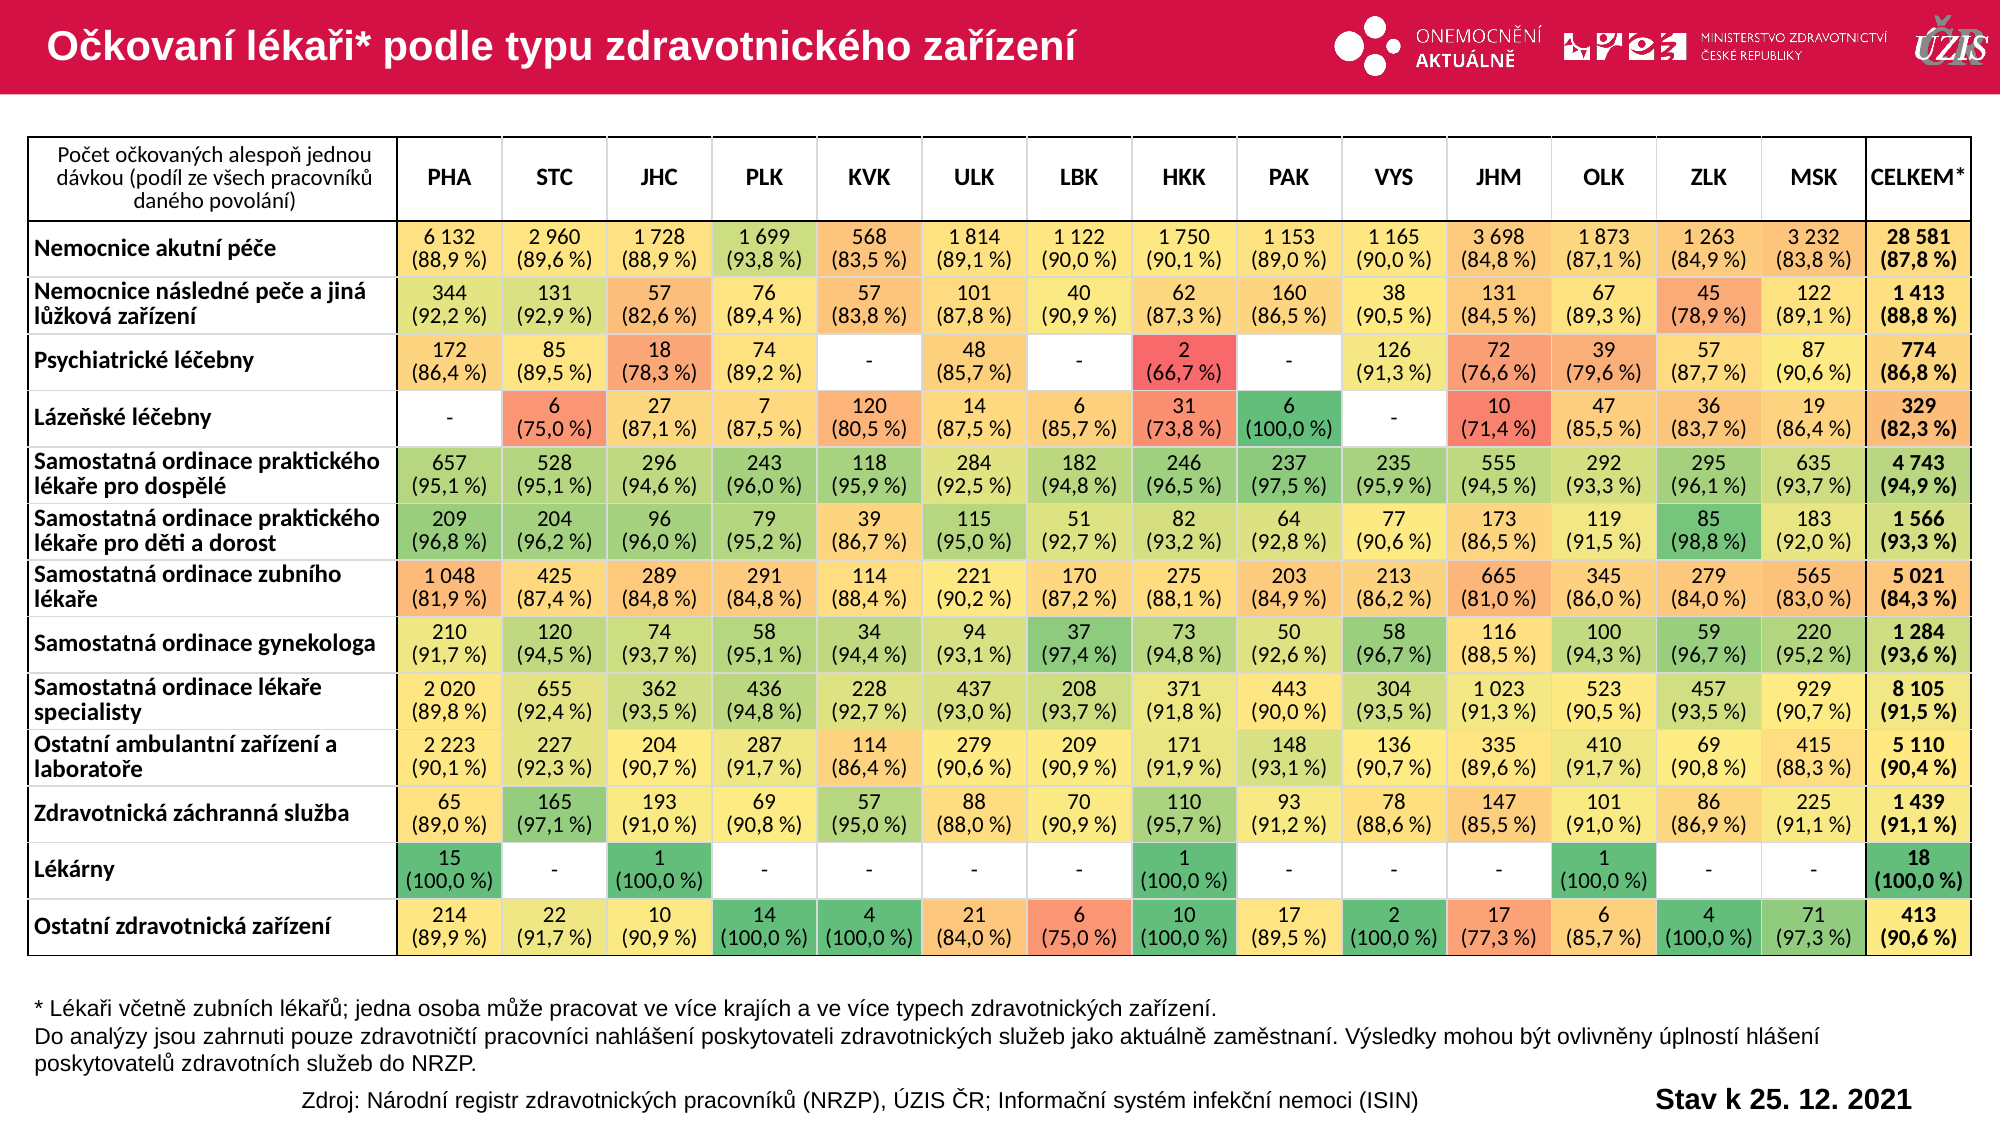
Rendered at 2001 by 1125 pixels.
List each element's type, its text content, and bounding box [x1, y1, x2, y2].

table_cell 85 (89,5 %) [503, 335, 606, 390]
table_cell 1 873 (87,1 %) [1552, 222, 1656, 276]
table_cell 115 (95,0 %) [923, 504, 1026, 559]
table_cell 101 (87,8 %) [923, 278, 1026, 333]
table_cell 329 (82,3 %) [1867, 391, 1970, 446]
table_cell 1 284 (93,6 %) [1867, 617, 1970, 672]
table_cell 182 (94,8 %) [1028, 448, 1131, 503]
table_cell 208 (93,7 %) [1028, 674, 1131, 729]
table_cell Samostatná ordinace praktického lékaře pro děti a dorost [29, 504, 396, 559]
table_cell 76 (89,4 %) [713, 278, 816, 333]
table_cell 457 (93,5 %) [1657, 674, 1761, 729]
table_cell 165 (97,1 %) [503, 787, 606, 842]
table_cell 228 (92,7 %) [818, 674, 921, 729]
table_cell 120 (94,5 %) [503, 617, 606, 672]
table_cell 209 (96,8 %) [398, 504, 501, 559]
table_cell 568 (83,5 %) [818, 222, 921, 276]
table_cell 21 (84,0 %) [923, 900, 1026, 955]
table_cell 94 (93,1 %) [923, 617, 1026, 672]
table_cell Samostatná ordinace lékaře specialisty [29, 674, 396, 729]
table_cell 160 (86,5 %) [1238, 278, 1341, 333]
table_cell 2 223 (90,1 %) [398, 730, 501, 785]
table_cell 28 581 (87,8 %) [1867, 222, 1970, 276]
table_cell - [818, 335, 921, 390]
table_cell - [713, 843, 816, 898]
table_cell 57 (95,0 %) [818, 787, 921, 842]
table_cell 65 (89,0 %) [398, 787, 501, 842]
table_cell 209 (90,9 %) [1028, 730, 1131, 785]
table_header STC [503, 138, 606, 220]
table_cell 19 (86,4 %) [1762, 391, 1865, 446]
table_cell - [1028, 335, 1131, 390]
table_cell - [1343, 843, 1446, 898]
table_cell - [1762, 843, 1865, 898]
table_cell 183 (92,0 %) [1762, 504, 1865, 559]
table_cell 2 960 (89,6 %) [503, 222, 606, 276]
table_cell 1 699 (93,8 %) [713, 222, 816, 276]
table_cell 17 (77,3 %) [1448, 900, 1551, 955]
table_cell 36 (83,7 %) [1657, 391, 1761, 446]
table_cell 528 (95,1 %) [503, 448, 606, 503]
table_cell Ostatní ambulantní zařízení a laboratoře [29, 730, 396, 785]
table_cell 335 (89,6 %) [1448, 730, 1551, 785]
table_cell 657 (95,1 %) [398, 448, 501, 503]
table_cell 425 (87,4 %) [503, 561, 606, 616]
table_cell 204 (90,7 %) [608, 730, 711, 785]
table_cell 170 (87,2 %) [1028, 561, 1131, 616]
table_cell 6 (85,7 %) [1028, 391, 1131, 446]
table_cell 362 (93,5 %) [608, 674, 711, 729]
table_cell 116 (88,5 %) [1448, 617, 1551, 672]
table_cell 86 (86,9 %) [1657, 787, 1761, 842]
table_cell 39 (79,6 %) [1552, 335, 1656, 390]
table_cell 2 020 (89,8 %) [398, 674, 501, 729]
table_cell 126 (91,3 %) [1343, 335, 1446, 390]
table_header CELKEM* [1867, 138, 1970, 220]
table_cell 34 (94,4 %) [818, 617, 921, 672]
table_cell 213 (86,2 %) [1343, 561, 1446, 616]
text_box Zdroj: Národní registr zdravotnických pracovníků (NRZP), ÚZIS ČR; Informační systém infekční nemoci (ISIN) [28, 1078, 1700, 1121]
table_cell Nemocnice akutní péče [29, 222, 396, 276]
table_cell 436 (94,8 %) [713, 674, 816, 729]
table_header HKK [1133, 138, 1236, 220]
table_cell Samostatná ordinace gynekologa [29, 617, 396, 672]
table_cell - [818, 843, 921, 898]
table_cell 7 (87,5 %) [713, 391, 816, 446]
table_cell 51 (92,7 %) [1028, 504, 1131, 559]
table_cell 1 (100,0 %) [608, 843, 711, 898]
text_box Stav k 25. 12. 2021 [1640, 1084, 1972, 1123]
table_cell - [1448, 843, 1551, 898]
table_cell 74 (89,2 %) [713, 335, 816, 390]
table_header JHC [608, 138, 711, 220]
table_cell 100 (94,3 %) [1552, 617, 1656, 672]
picture [1391, 16, 1542, 76]
table_cell - [1028, 843, 1131, 898]
table_cell 5 110 (90,4 %) [1867, 730, 1970, 785]
table_cell 85 (98,8 %) [1657, 504, 1761, 559]
table_header ULK [923, 138, 1026, 220]
table_cell 6 132 (88,9 %) [398, 222, 501, 276]
table_cell 147 (85,5 %) [1448, 787, 1551, 842]
table_cell 96 (96,0 %) [608, 504, 711, 559]
table_cell 48 (85,7 %) [923, 335, 1026, 390]
table_cell - [1657, 843, 1761, 898]
table_cell 82 (93,2 %) [1133, 504, 1236, 559]
table_cell 214 (89,9 %) [398, 900, 501, 955]
table_cell 284 (92,5 %) [923, 448, 1026, 503]
table_cell 413 (90,6 %) [1867, 900, 1970, 955]
table_cell 410 (91,7 %) [1552, 730, 1656, 785]
table_cell 1 263 (84,9 %) [1657, 222, 1761, 276]
table_cell 172 (86,4 %) [398, 335, 501, 390]
table_cell 73 (94,8 %) [1133, 617, 1236, 672]
table_cell 291 (84,8 %) [713, 561, 816, 616]
table_cell - [923, 843, 1026, 898]
table_cell 58 (95,1 %) [713, 617, 816, 672]
title Očkovaní lékaři* podle typu zdravotnického zařízení [31, 0, 1391, 95]
table_cell 72 (76,6 %) [1448, 335, 1551, 390]
table_cell 246 (96,5 %) [1133, 448, 1236, 503]
table_cell 523 (90,5 %) [1552, 674, 1656, 729]
table_cell 289 (84,8 %) [608, 561, 711, 616]
table_cell 1 439 (91,1 %) [1867, 787, 1970, 842]
table_cell 6 (75,0 %) [503, 391, 606, 446]
table_cell 296 (94,6 %) [608, 448, 711, 503]
table_cell Psychiatrické léčebny [29, 335, 396, 390]
table_cell - [503, 843, 606, 898]
table_cell 69 (90,8 %) [1657, 730, 1761, 785]
table_cell 1 153 (89,0 %) [1238, 222, 1341, 276]
table_cell 39 (86,7 %) [818, 504, 921, 559]
table_cell 131 (84,5 %) [1448, 278, 1551, 333]
table_cell 227 (92,3 %) [503, 730, 606, 785]
table_cell 193 (91,0 %) [608, 787, 711, 842]
table_cell 57 (82,6 %) [608, 278, 711, 333]
table_cell 74 (93,7 %) [608, 617, 711, 672]
table_cell 122 (89,1 %) [1762, 278, 1865, 333]
table_cell 344 (92,2 %) [398, 278, 501, 333]
table_cell 237 (97,5 %) [1238, 448, 1341, 503]
table_cell 31 (73,8 %) [1133, 391, 1236, 446]
table_cell 4 (100,0 %) [818, 900, 921, 955]
table_cell 101 (91,0 %) [1552, 787, 1656, 842]
table_cell 774 (86,8 %) [1867, 335, 1970, 390]
table_cell - [1238, 335, 1341, 390]
table_cell 1 (100,0 %) [1552, 843, 1656, 898]
table_cell 120 (80,5 %) [818, 391, 921, 446]
table_cell 304 (93,5 %) [1343, 674, 1446, 729]
table_cell 371 (91,8 %) [1133, 674, 1236, 729]
table_header KVK [818, 138, 921, 220]
table_cell 565 (83,0 %) [1762, 561, 1865, 616]
table_cell 665 (81,0 %) [1448, 561, 1551, 616]
table_cell 62 (87,3 %) [1133, 278, 1236, 333]
table_cell Lázeňské léčebny [29, 391, 396, 446]
picture [1915, 15, 1989, 66]
table_cell 221 (90,2 %) [923, 561, 1026, 616]
table_cell 437 (93,0 %) [923, 674, 1026, 729]
table_cell 1 165 (90,0 %) [1343, 222, 1446, 276]
table_cell 4 743 (94,9 %) [1867, 448, 1970, 503]
table_cell 88 (88,0 %) [923, 787, 1026, 842]
table_cell 173 (86,5 %) [1448, 504, 1551, 559]
table_cell Lékárny [29, 843, 396, 898]
table_cell Samostatná ordinace praktického lékaře pro dospělé [29, 448, 396, 503]
table_cell 119 (91,5 %) [1552, 504, 1656, 559]
table_cell 1 (100,0 %) [1133, 843, 1236, 898]
table_cell 295 (96,1 %) [1657, 448, 1761, 503]
table_cell 71 (97,3 %) [1762, 900, 1865, 955]
table_cell 2 (66,7 %) [1133, 335, 1236, 390]
table_cell - [1343, 391, 1446, 446]
table_cell 555 (94,5 %) [1448, 448, 1551, 503]
table_cell 6 (75,0 %) [1028, 900, 1131, 955]
table_cell 14 (100,0 %) [713, 900, 816, 955]
table_cell - [398, 391, 501, 446]
table_cell 114 (86,4 %) [818, 730, 921, 785]
table_cell 57 (83,8 %) [818, 278, 921, 333]
table_cell 1 566 (93,3 %) [1867, 504, 1970, 559]
table_header PLK [713, 138, 816, 220]
table_cell 655 (92,4 %) [503, 674, 606, 729]
table_header VYS [1343, 138, 1446, 220]
table_cell Zdravotnická záchranná služba [29, 787, 396, 842]
table_cell 415 (88,3 %) [1762, 730, 1865, 785]
table_cell 114 (88,4 %) [818, 561, 921, 616]
table_cell 67 (89,3 %) [1552, 278, 1656, 333]
table_cell 1 023 (91,3 %) [1448, 674, 1551, 729]
table_cell 45 (78,9 %) [1657, 278, 1761, 333]
table_cell 110 (95,7 %) [1133, 787, 1236, 842]
table_cell 77 (90,6 %) [1343, 504, 1446, 559]
table_cell 47 (85,5 %) [1552, 391, 1656, 446]
table_cell 5 021 (84,3 %) [1867, 561, 1970, 616]
table_cell 225 (91,1 %) [1762, 787, 1865, 842]
table_header OLK [1552, 138, 1656, 220]
table_header ZLK [1657, 138, 1761, 220]
table_cell 18 (78,3 %) [608, 335, 711, 390]
table_cell 18 (100,0 %) [1867, 843, 1970, 898]
table_cell 171 (91,9 %) [1133, 730, 1236, 785]
table_cell 275 (88,1 %) [1133, 561, 1236, 616]
table_header PHA [398, 138, 501, 220]
table_header LBK [1028, 138, 1131, 220]
table_cell 635 (93,7 %) [1762, 448, 1865, 503]
table_cell 292 (93,3 %) [1552, 448, 1656, 503]
table_cell 87 (90,6 %) [1762, 335, 1865, 390]
table_cell 3 232 (83,8 %) [1762, 222, 1865, 276]
table_cell 6 (85,7 %) [1552, 900, 1656, 955]
table_cell 15 (100,0 %) [398, 843, 501, 898]
table_cell 79 (95,2 %) [713, 504, 816, 559]
table_cell 279 (84,0 %) [1657, 561, 1761, 616]
table_cell 78 (88,6 %) [1343, 787, 1446, 842]
table_cell 204 (96,2 %) [503, 504, 606, 559]
table_cell 1 728 (88,9 %) [608, 222, 711, 276]
table_cell 279 (90,6 %) [923, 730, 1026, 785]
table_cell 37 (97,4 %) [1028, 617, 1131, 672]
table_cell 27 (87,1 %) [608, 391, 711, 446]
table_cell 50 (92,6 %) [1238, 617, 1341, 672]
table_cell 287 (91,7 %) [713, 730, 816, 785]
table_header MSK [1762, 138, 1865, 220]
table_cell 17 (89,5 %) [1238, 900, 1341, 955]
table_cell 8 105 (91,5 %) [1867, 674, 1970, 729]
table_cell 2 (100,0 %) [1343, 900, 1446, 955]
table_cell 131 (92,9 %) [503, 278, 606, 333]
table_cell 243 (96,0 %) [713, 448, 816, 503]
table_cell 345 (86,0 %) [1552, 561, 1656, 616]
table_cell 57 (87,7 %) [1657, 335, 1761, 390]
table_cell 136 (90,7 %) [1343, 730, 1446, 785]
text_box * Lékaři včetně zubních lékařů; jedna osoba může pracovat ve více krajích a ve více typech zdravotnických zařízení. Do analýzy jsou zahrnuti pouze zdravotničtí pracovníci nahlášení poskytovateli zdravotnických služeb jako aktuálně zaměstnaní. Výsledky mohou být ovlivněny úplností hlášení poskytovatelů zdravotních služeb do NRZP. [19, 986, 1981, 1084]
table_cell 1 750 (90,1 %) [1133, 222, 1236, 276]
table_cell 6 (100,0 %) [1238, 391, 1341, 446]
table_cell 38 (90,5 %) [1343, 278, 1446, 333]
table_cell 220 (95,2 %) [1762, 617, 1865, 672]
table_cell 4 (100,0 %) [1657, 900, 1761, 955]
table_cell 148 (93,1 %) [1238, 730, 1341, 785]
table_cell Nemocnice následné peče a jiná lůžková zařízení [29, 278, 396, 333]
table_cell 59 (96,7 %) [1657, 617, 1761, 672]
table_cell 210 (91,7 %) [398, 617, 501, 672]
table_cell 1 122 (90,0 %) [1028, 222, 1131, 276]
table_cell 22 (91,7 %) [503, 900, 606, 955]
table_cell 1 413 (88,8 %) [1867, 278, 1970, 333]
table_cell 1 048 (81,9 %) [398, 561, 501, 616]
table_header PAK [1238, 138, 1341, 220]
picture [1563, 31, 1888, 60]
table_cell 70 (90,9 %) [1028, 787, 1131, 842]
table_cell 1 814 (89,1 %) [923, 222, 1026, 276]
table_cell 10 (100,0 %) [1133, 900, 1236, 955]
table_cell 10 (90,9 %) [608, 900, 711, 955]
table_cell - [1238, 843, 1341, 898]
table_cell 93 (91,2 %) [1238, 787, 1341, 842]
table_cell 443 (90,0 %) [1238, 674, 1341, 729]
table_cell Samostatná ordinace zubního lékaře [29, 561, 396, 616]
table_header Počet očkovaných alespoň jednou dávkou (podíl ze všech pracovníků daného povolání) [29, 138, 396, 220]
table_cell 203 (84,9 %) [1238, 561, 1341, 616]
table_cell 58 (96,7 %) [1343, 617, 1446, 672]
table_header JHM [1448, 138, 1551, 220]
table_cell Ostatní zdravotnická zařízení [29, 900, 396, 955]
table_cell 69 (90,8 %) [713, 787, 816, 842]
table_cell 3 698 (84,8 %) [1448, 222, 1551, 276]
table_cell 14 (87,5 %) [923, 391, 1026, 446]
table_cell 118 (95,9 %) [818, 448, 921, 503]
table_cell 10 (71,4 %) [1448, 391, 1551, 446]
table_cell 929 (90,7 %) [1762, 674, 1865, 729]
table_cell 40 (90,9 %) [1028, 278, 1131, 333]
table_cell 64 (92,8 %) [1238, 504, 1341, 559]
table_cell 235 (95,9 %) [1343, 448, 1446, 503]
